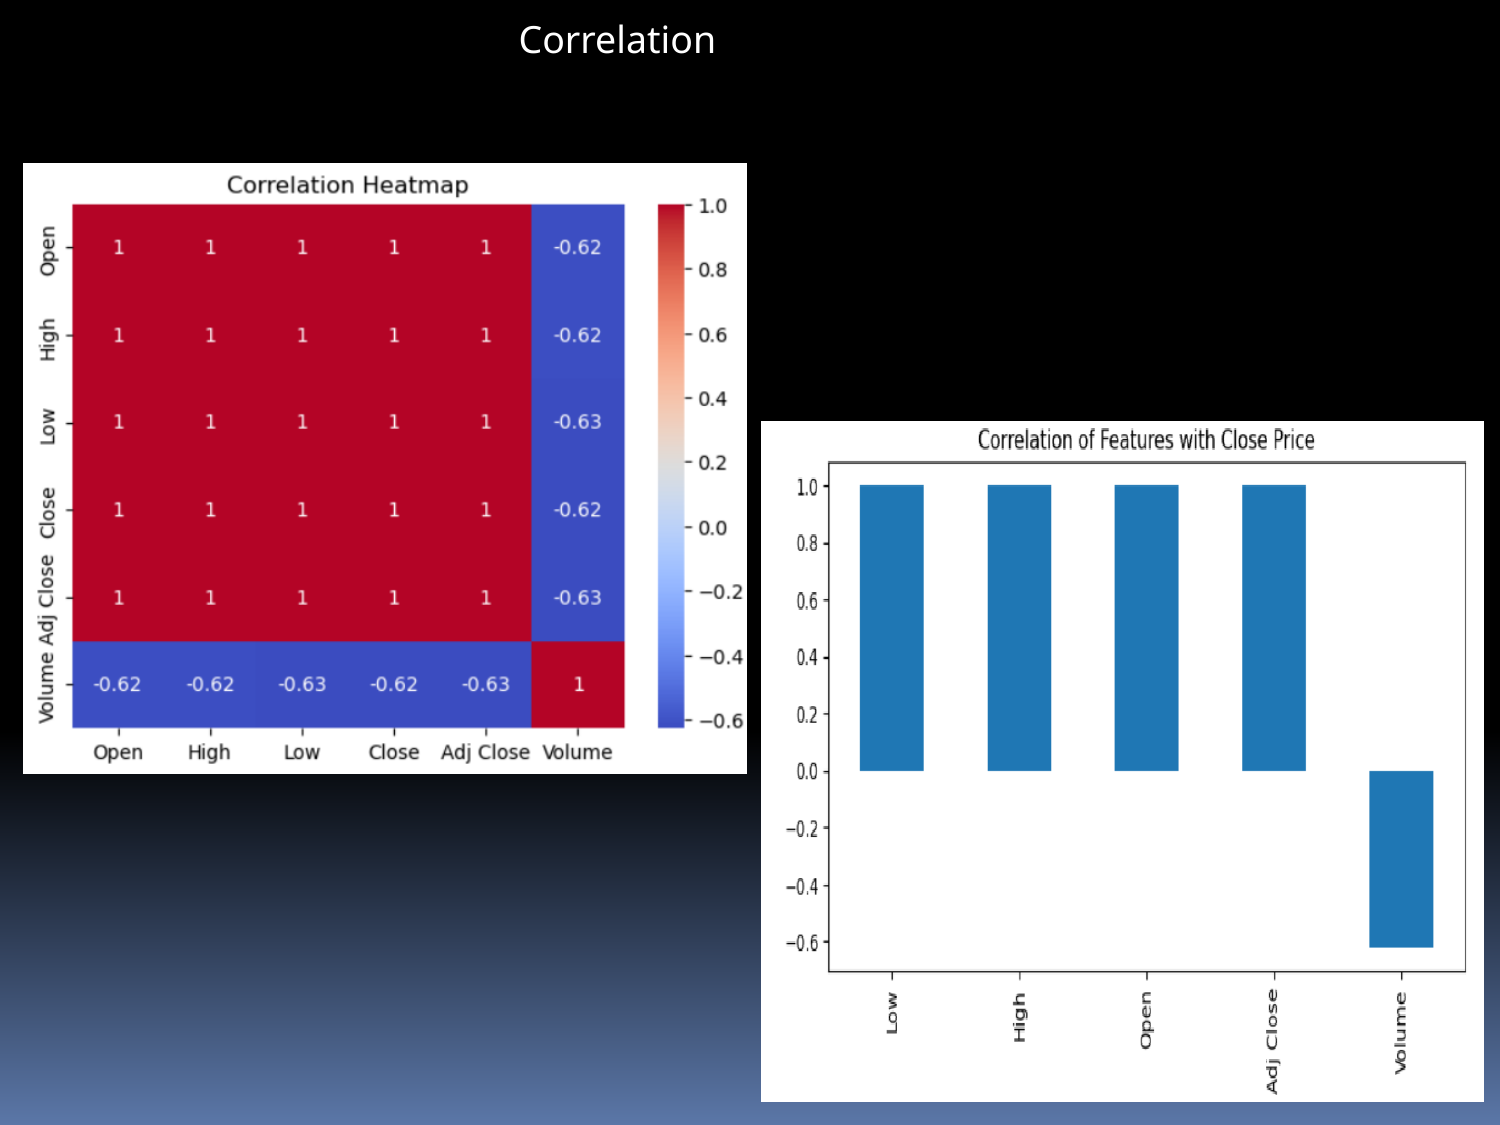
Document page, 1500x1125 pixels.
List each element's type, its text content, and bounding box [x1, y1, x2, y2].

text_box Correlation [503, 8, 732, 68]
picture [761, 421, 1485, 1102]
picture [22, 163, 747, 774]
